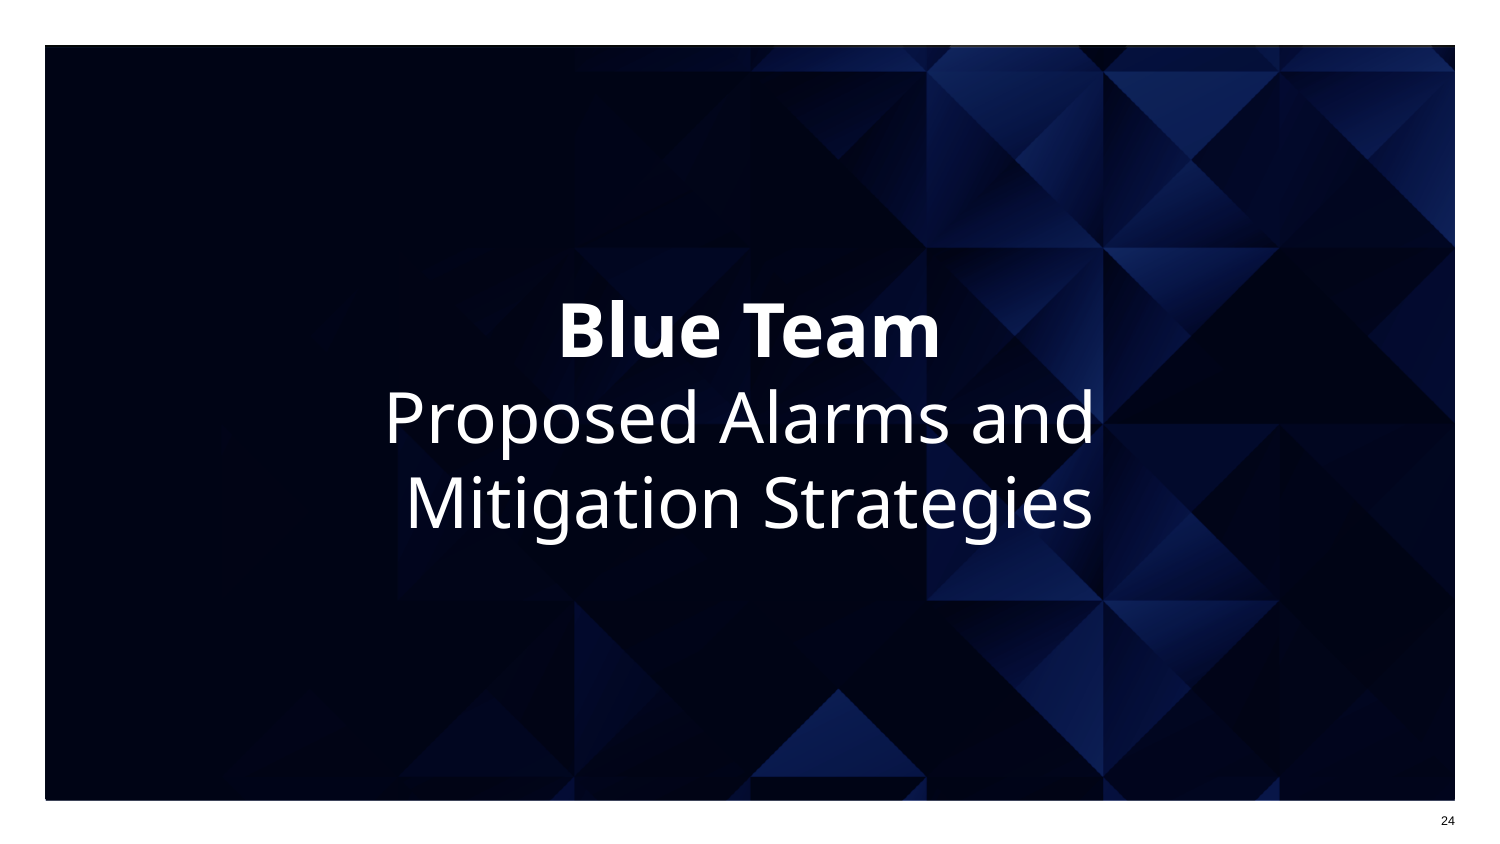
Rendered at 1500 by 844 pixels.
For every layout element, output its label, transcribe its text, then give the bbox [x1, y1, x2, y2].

picture [44, 45, 1456, 802]
text_box ‹#› [1411, 813, 1455, 831]
